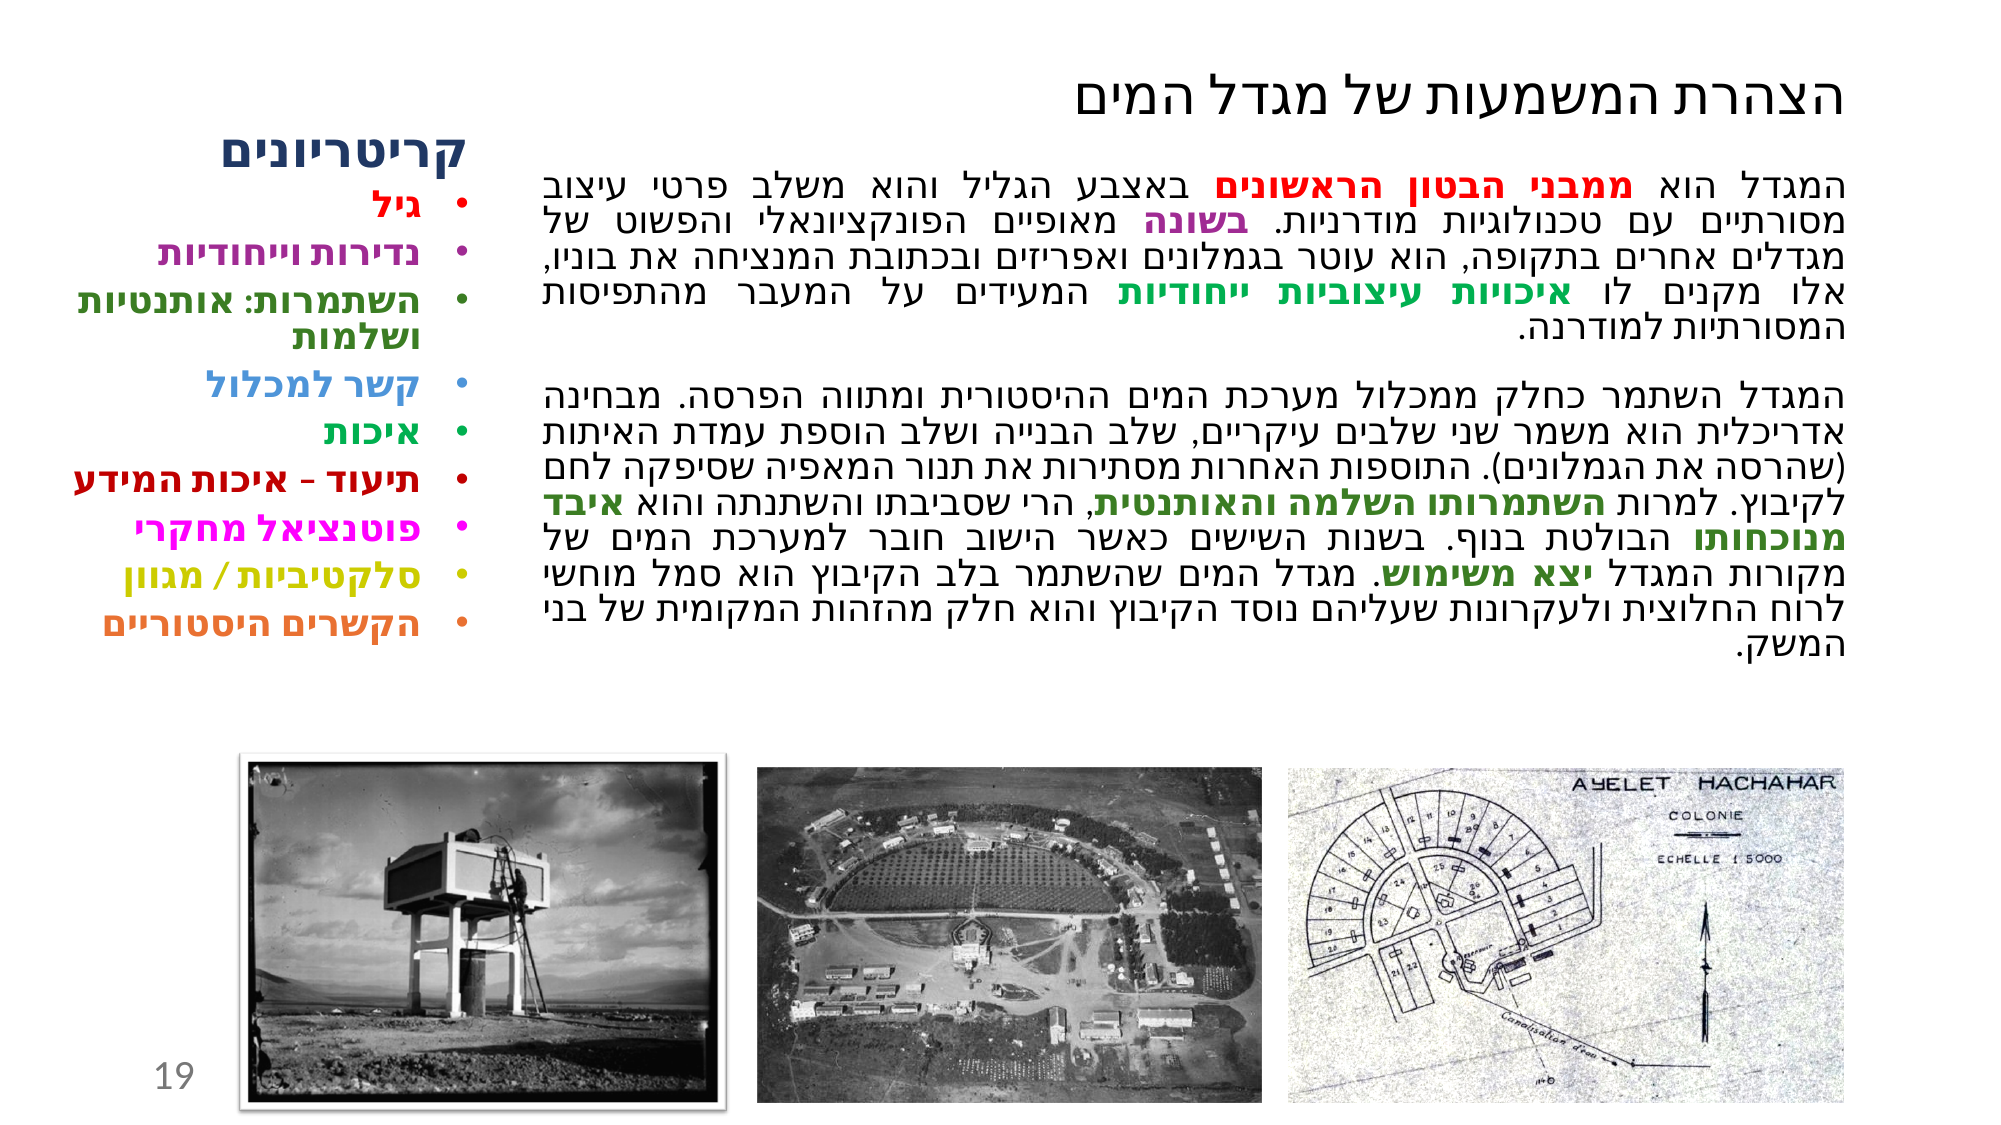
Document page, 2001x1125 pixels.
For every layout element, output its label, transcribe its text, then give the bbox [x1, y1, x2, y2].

picture [1288, 767, 1845, 1104]
slide_number 19 [137, 1042, 231, 1103]
picture [231, 748, 734, 1120]
picture [756, 767, 1262, 1103]
list המגדל הוא ממבני הבטון הראשונים באצבע הגליל והוא משלב פרטי עיצוב מסורתיים עם טכנולוגיות מודרניות. בשונה מאופיים הפונקציונאלי והפשוט של מגדלים אחרים בתקופה, הוא עוטר בגמלונים ואפריזים ובכתובת המנציחה את בוניו, אלו מקנים לו איכויות עיצוביות ייחודיות המעידים על המעבר מהתפיסות המסורתיות למודרנה. המגדל השתמר כחלק ממכלול מערכת המים ההיסטורית ומתווה הפרסה. מבחינה אדריכלית הוא משמר שני שלבים עיקריים, שלב הבנייה ושלב הוספת עמדת האיתות (שהרסה את הגמלונים). התוספות האחרות מסתירות את תנור המאפיה שסיפקה לחם לקיבוץ. למרות השתמרותו השלמה והאותנטית, הרי שסביבתו והשתנתה והוא איבד מנוכחותו הבולטת בנוף. בשנות השישים כאשר הישוב חובר למערכת המים של מקורות המגדל יצא משימוש. מגדל המים שהשתמר בלב הקיבוץ הוא סמל מוחשי לרוח החלוצית ולעקרונות שעליהם נוסד הקיבוץ והוא חלק מהזהות המקומית של בני המשק. [527, 162, 1863, 1014]
text_box קריטריונים גיל נדירות וייחודיות השתמרות: אותנטיות ושלמות קשר למכלול איכות תיעוד – איכות המידע פוטנציאל מחקרי סלקטיביות / מגוון הקשרים היסטוריים [38, 134, 484, 652]
title הצהרת המשמעות של מגדל המים [137, 59, 1863, 135]
